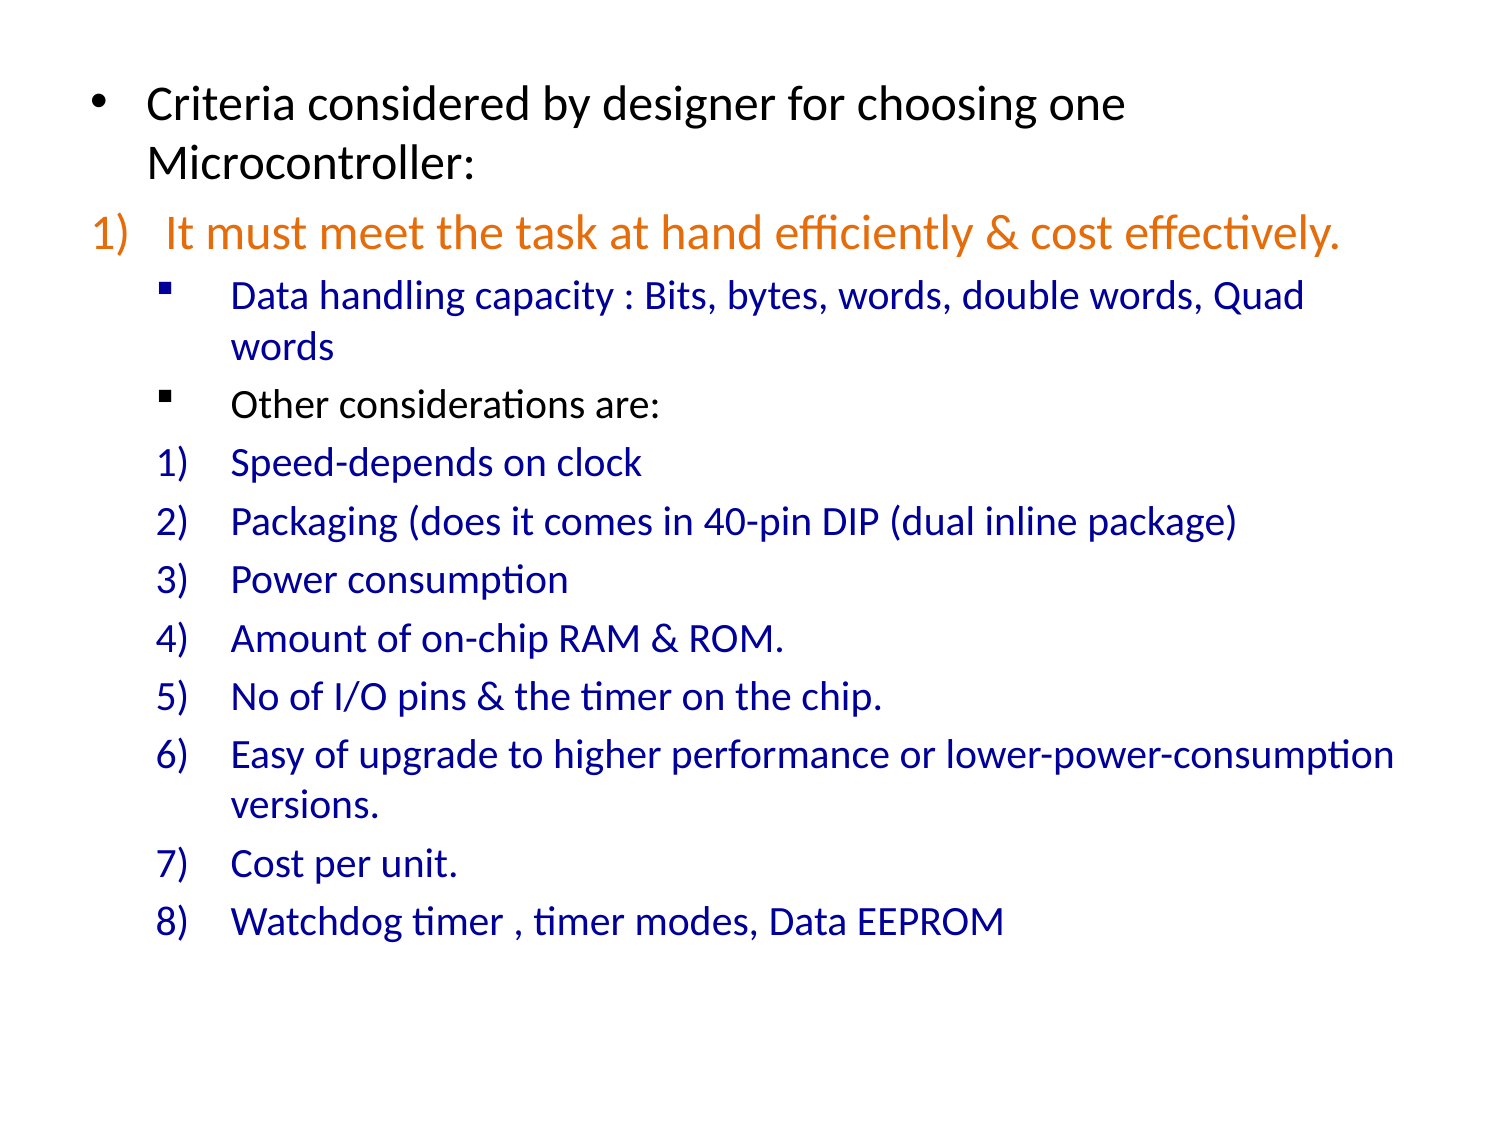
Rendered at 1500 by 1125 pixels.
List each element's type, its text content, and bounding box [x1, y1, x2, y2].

list Criteria considered by designer for choosing one Microcontroller: It must meet the task at hand efficiently & cost effectively. Data handling capacity : Bits, bytes, words, double words, Quad words Other considerations are: Speed-depends on clock Packaging (does it comes in 40-pin DIP (dual inline package) Power consumption Amount of on-chip RAM & ROM. No of I/O pins & the timer on the chip. Easy of upgrade to higher performance or lower-power-consumption versions. Cost per unit. Watchdog timer , timer modes, Data EEPROM [75, 62, 1425, 1005]
